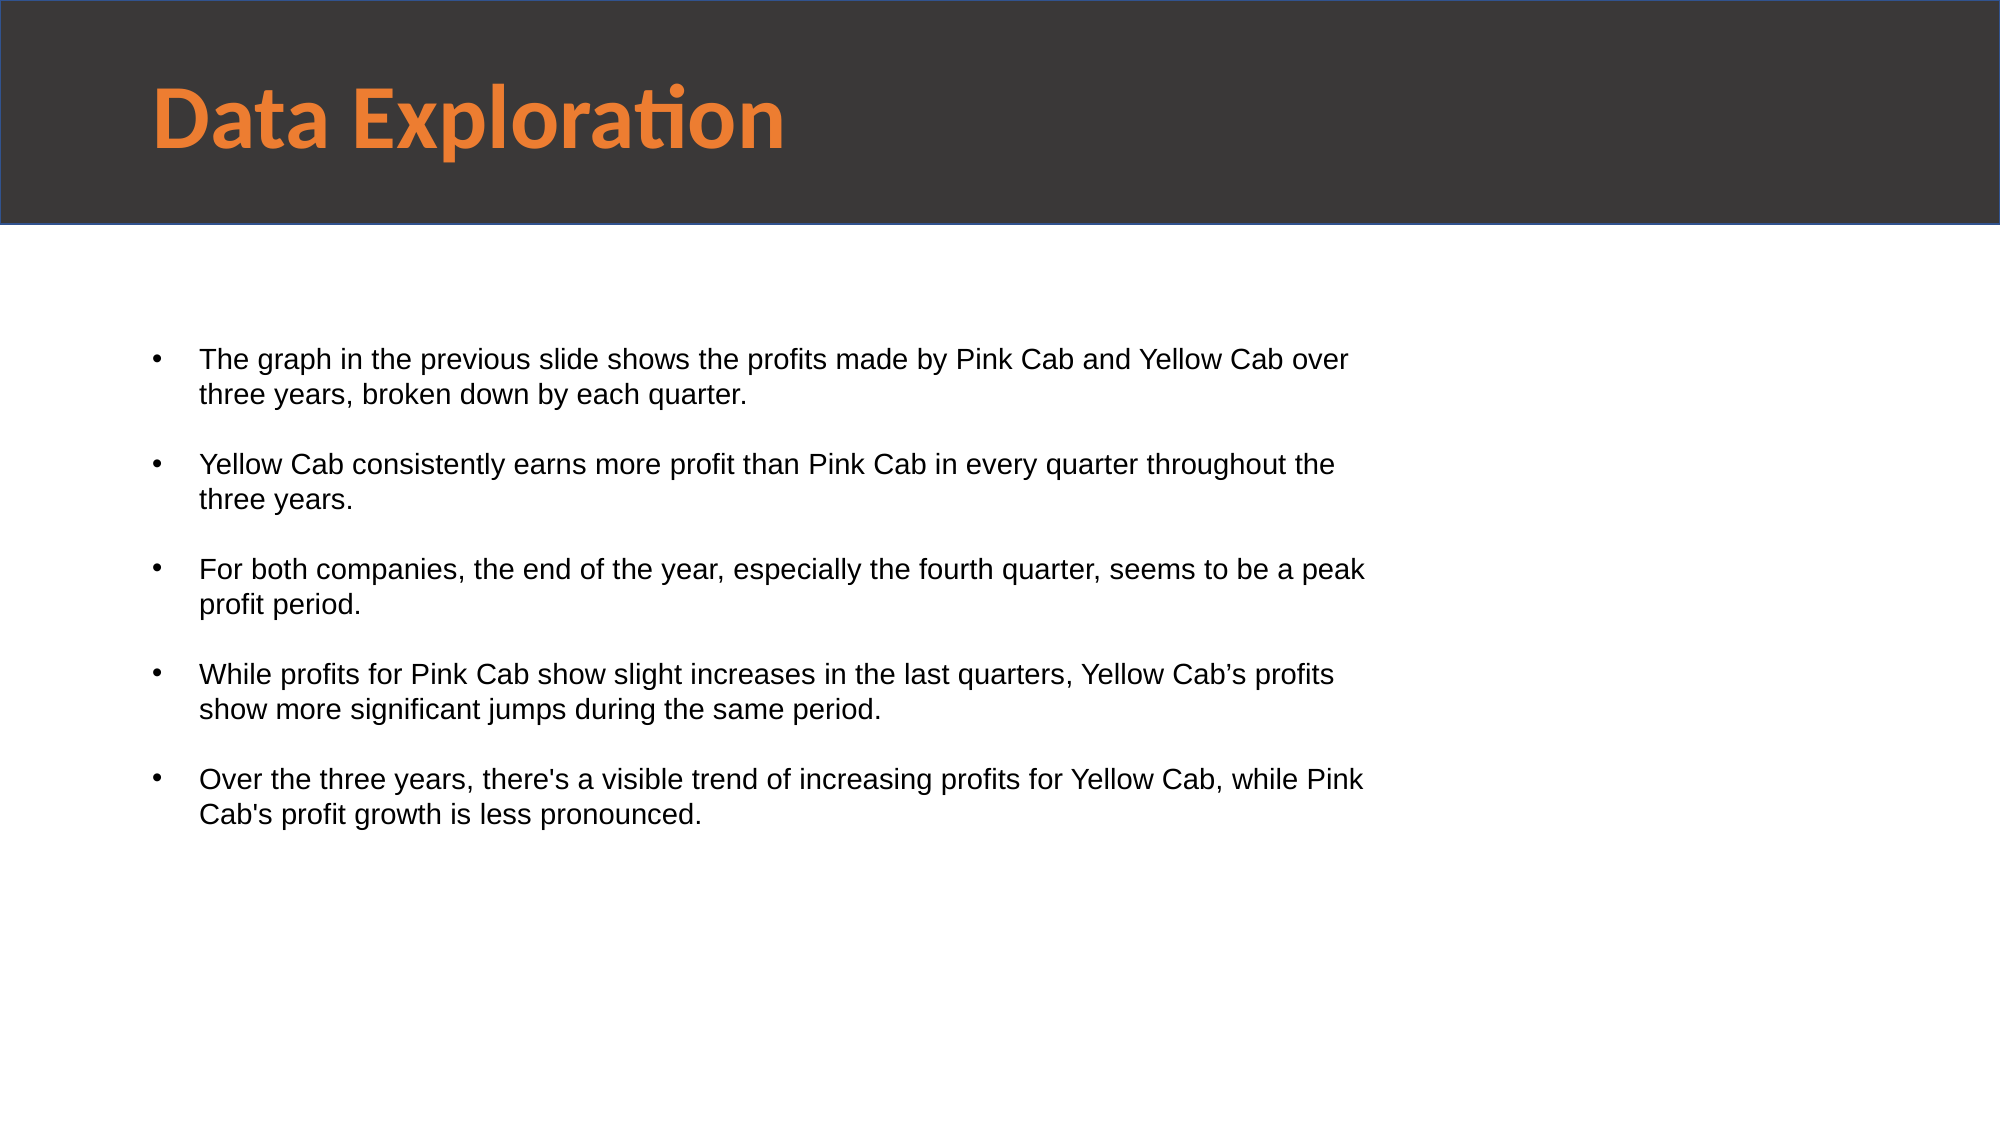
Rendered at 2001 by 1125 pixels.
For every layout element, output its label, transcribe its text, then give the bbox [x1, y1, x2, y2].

text_box The graph in the previous slide shows the profits made by Pink Cab and Yellow Cab over three years, broken down by each quarter. Yellow Cab consistently earns more profit than Pink Cab in every quarter throughout the three years. For both companies, the end of the year, especially the fourth quarter, seems to be a peak profit period. While profits for Pink Cab show slight increases in the last quarters, Yellow Cab’s profits show more significant jumps during the same period. Over the three years, there's a visible trend of increasing profits for Yellow Cab, while Pink Cab's profit growth is less pronounced. [137, 333, 1387, 838]
text_box [0, 0, 2000, 224]
title Data Exploration [137, 9, 1863, 228]
